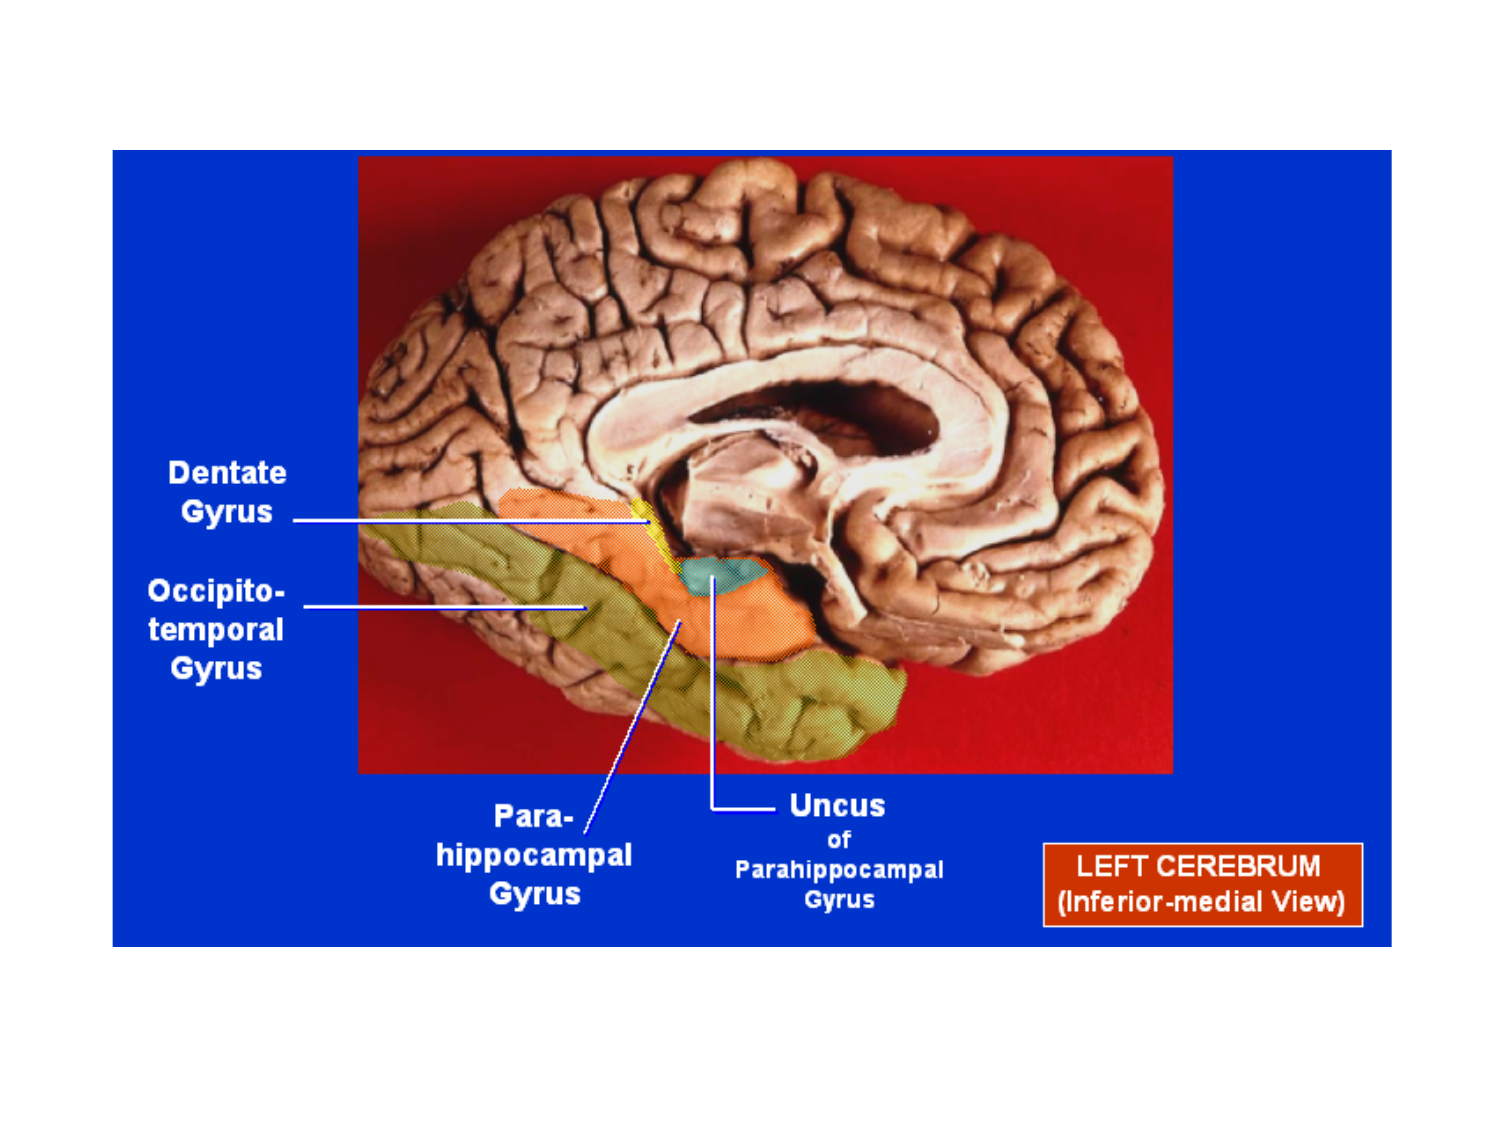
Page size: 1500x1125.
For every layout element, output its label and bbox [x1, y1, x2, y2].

list [112, 149, 1392, 947]
